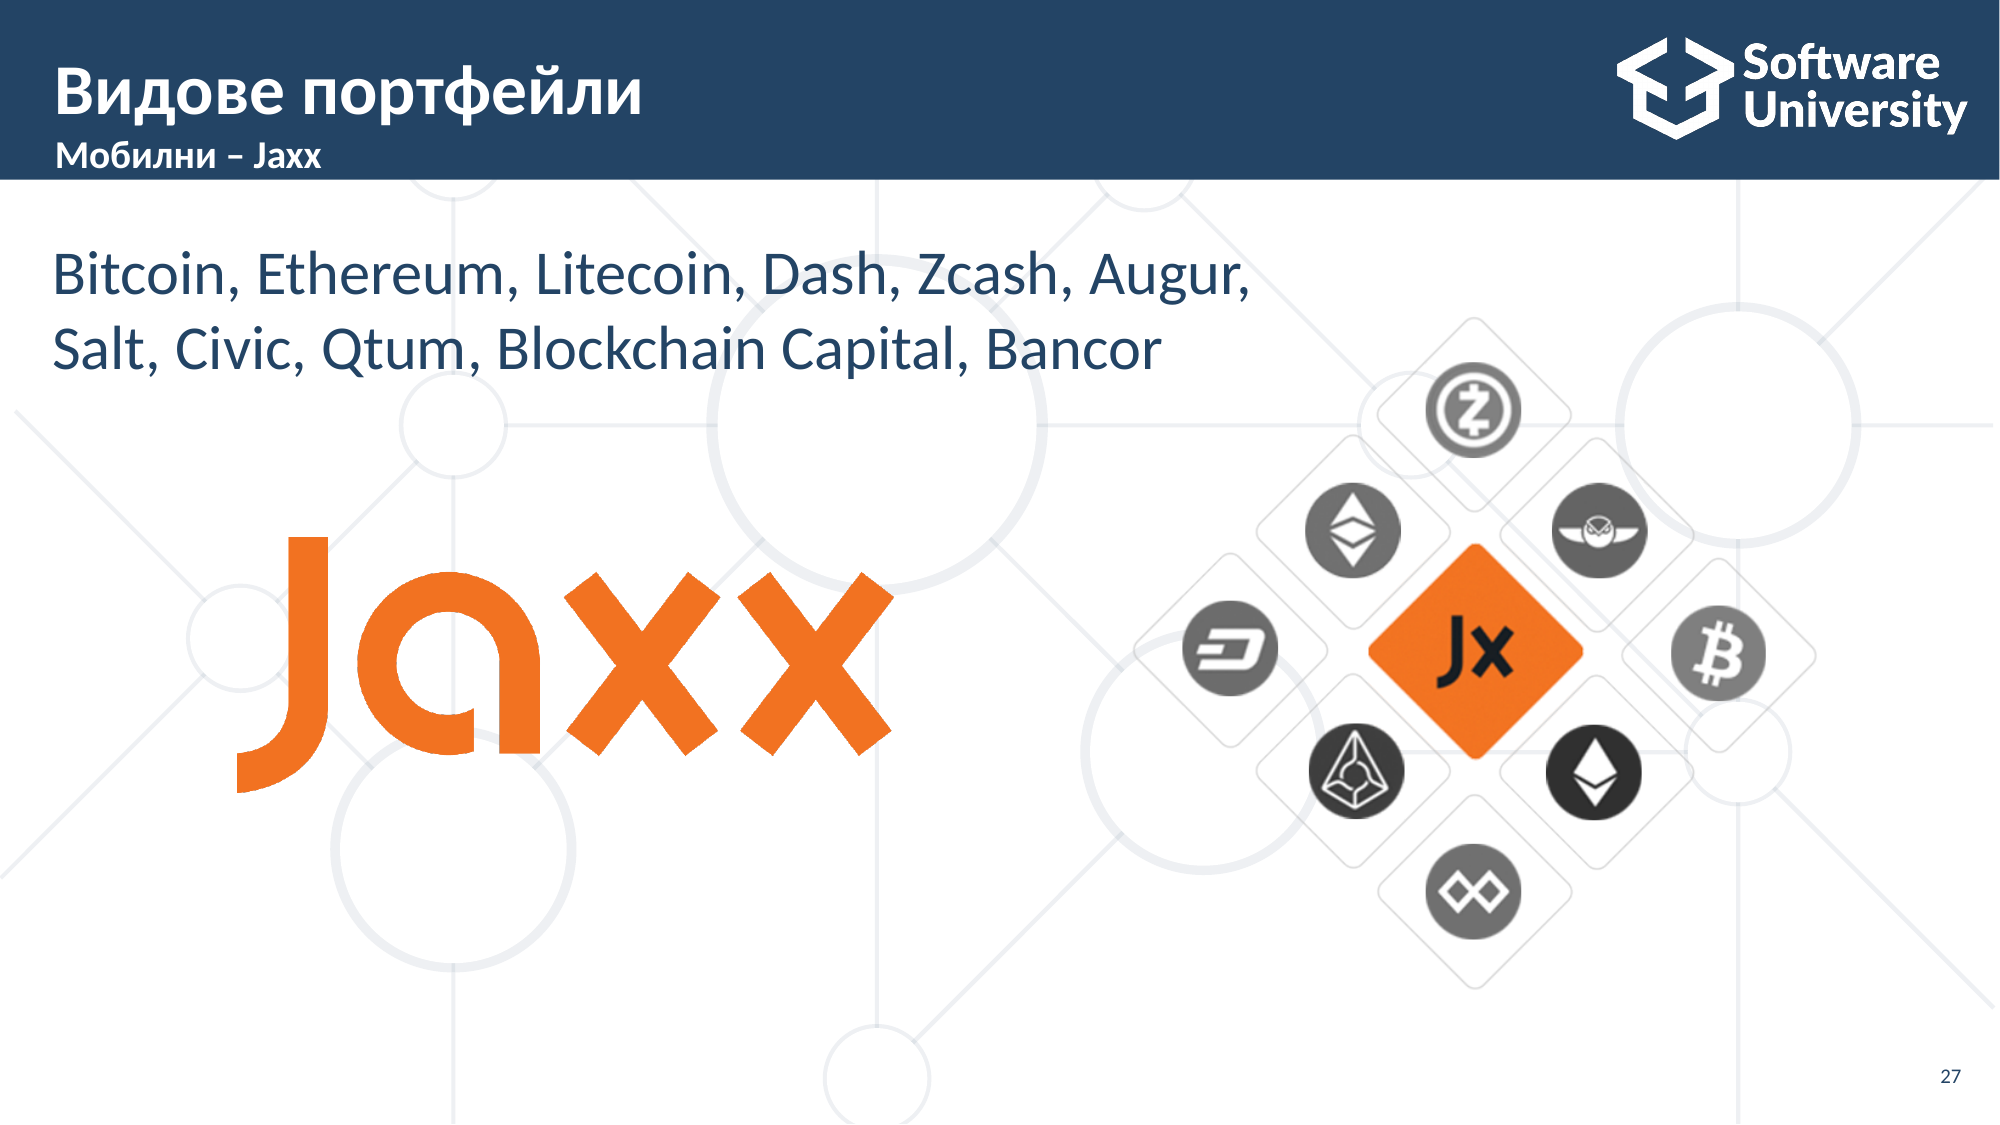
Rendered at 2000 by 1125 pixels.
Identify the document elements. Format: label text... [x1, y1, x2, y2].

text_box Bitcoin, Ethereum, Litecoin, Dash, Zcash, Augur, Salt, Civic, Qtum, Blockchain Capital, Bancor [37, 224, 1338, 390]
picture [1681, 37, 1968, 140]
slide_number 27 [1896, 1049, 1968, 1101]
picture [236, 537, 894, 793]
picture [1124, 299, 1828, 1003]
title Видове портфейли Мобилни – Jaxx [37, 37, 1681, 183]
